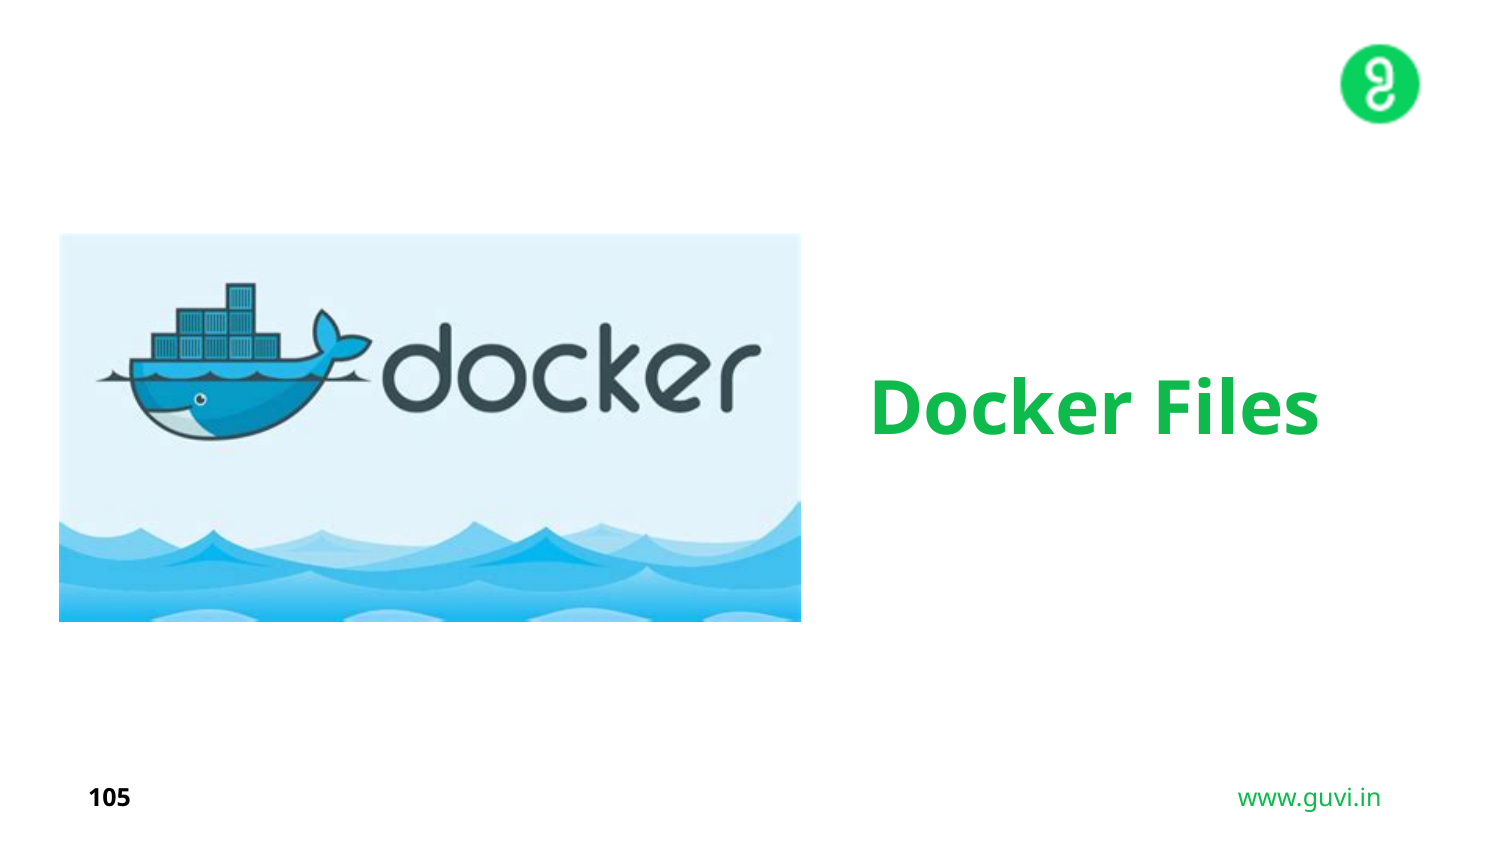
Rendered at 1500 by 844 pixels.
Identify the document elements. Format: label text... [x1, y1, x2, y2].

picture [1336, 42, 1434, 126]
slide_number 105 [73, 776, 411, 822]
picture [59, 233, 801, 622]
text_box Docker Files [781, 176, 1409, 633]
footer www.guvi.in [890, 776, 1397, 822]
